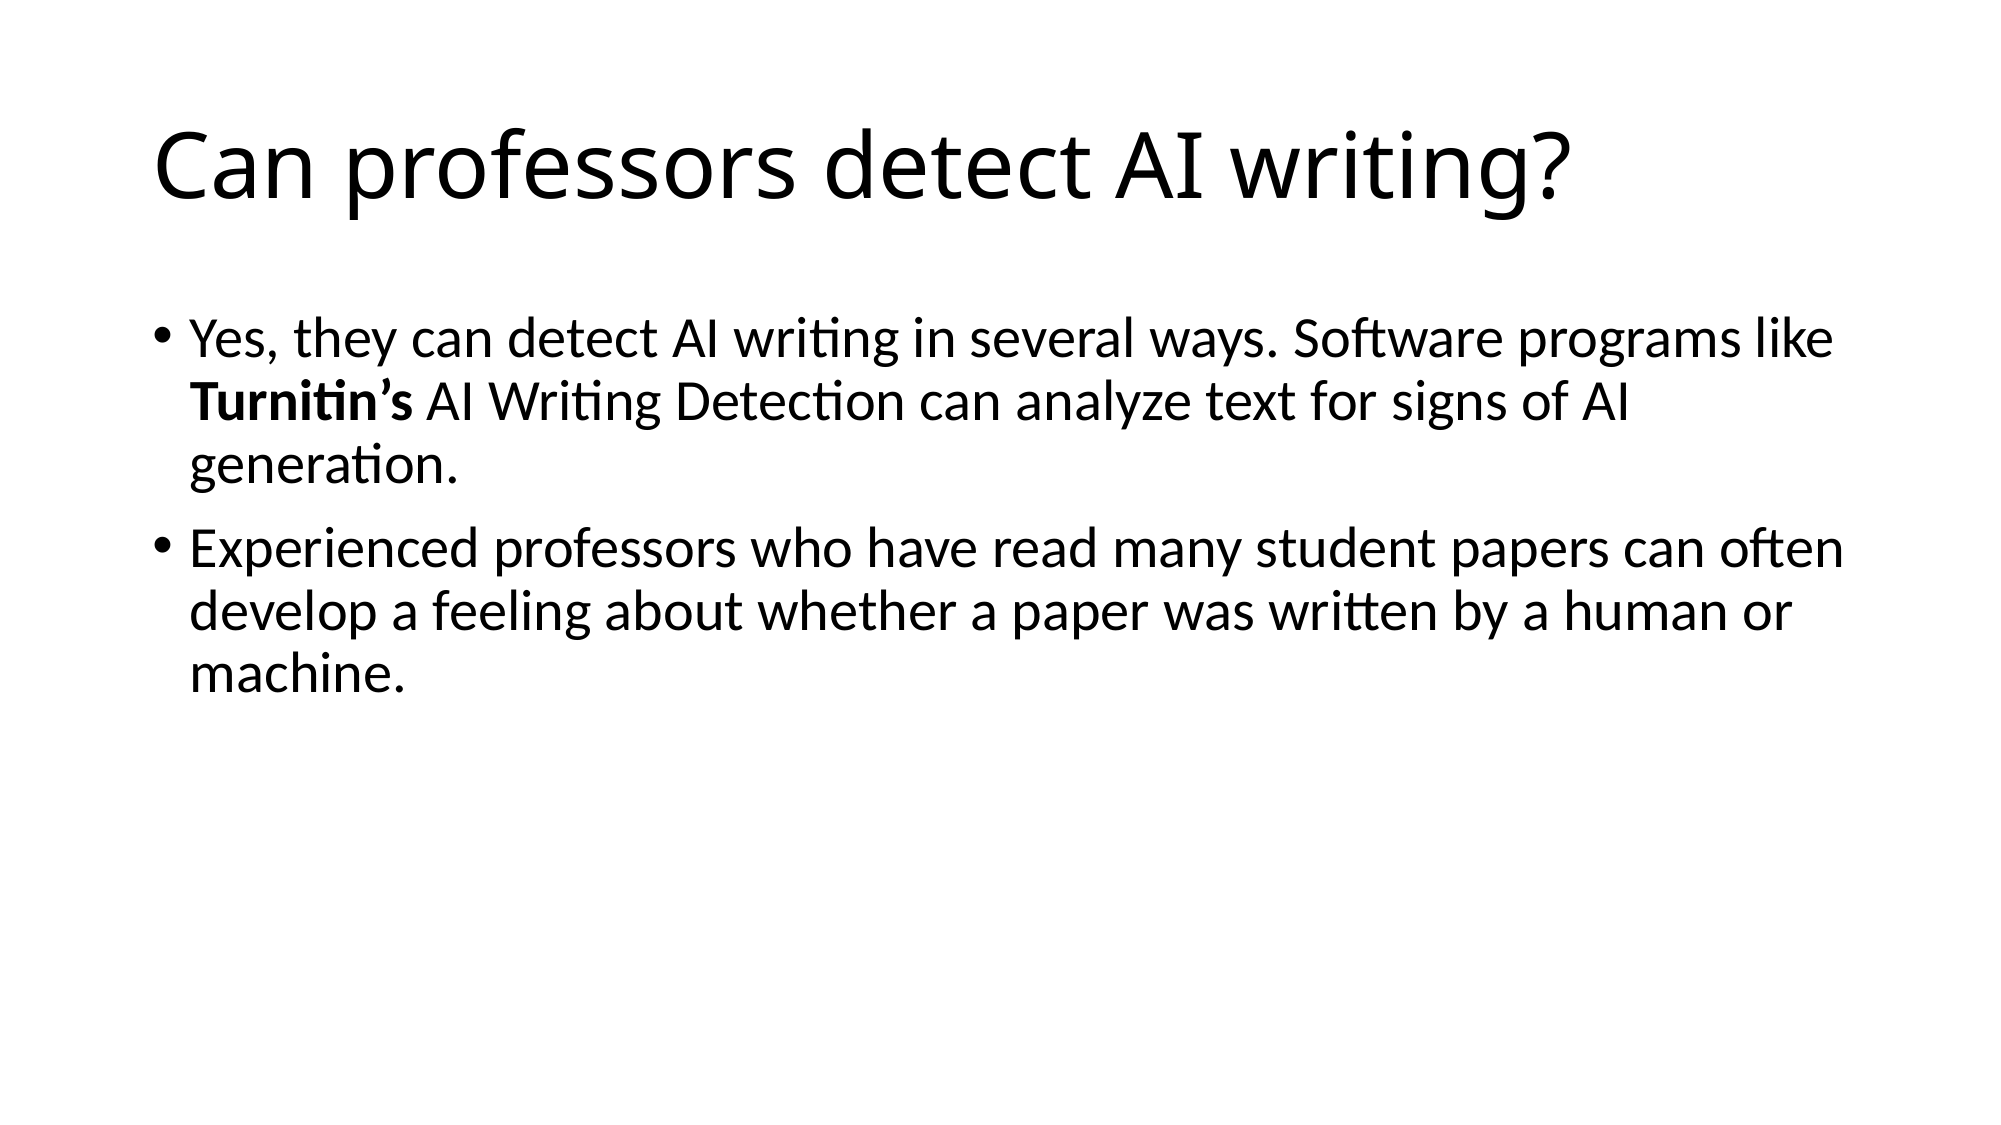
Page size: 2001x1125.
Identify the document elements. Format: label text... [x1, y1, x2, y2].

list Yes, they can detect AI writing in several ways. Software programs like Turnitin’s AI Writing Detection can analyze text for signs of AI generation. Experienced professors who have read many student papers can often develop a feeling about whether a paper was written by a human or machine. [137, 299, 1863, 1014]
title Can professors detect AI writing? [137, 59, 1863, 278]
